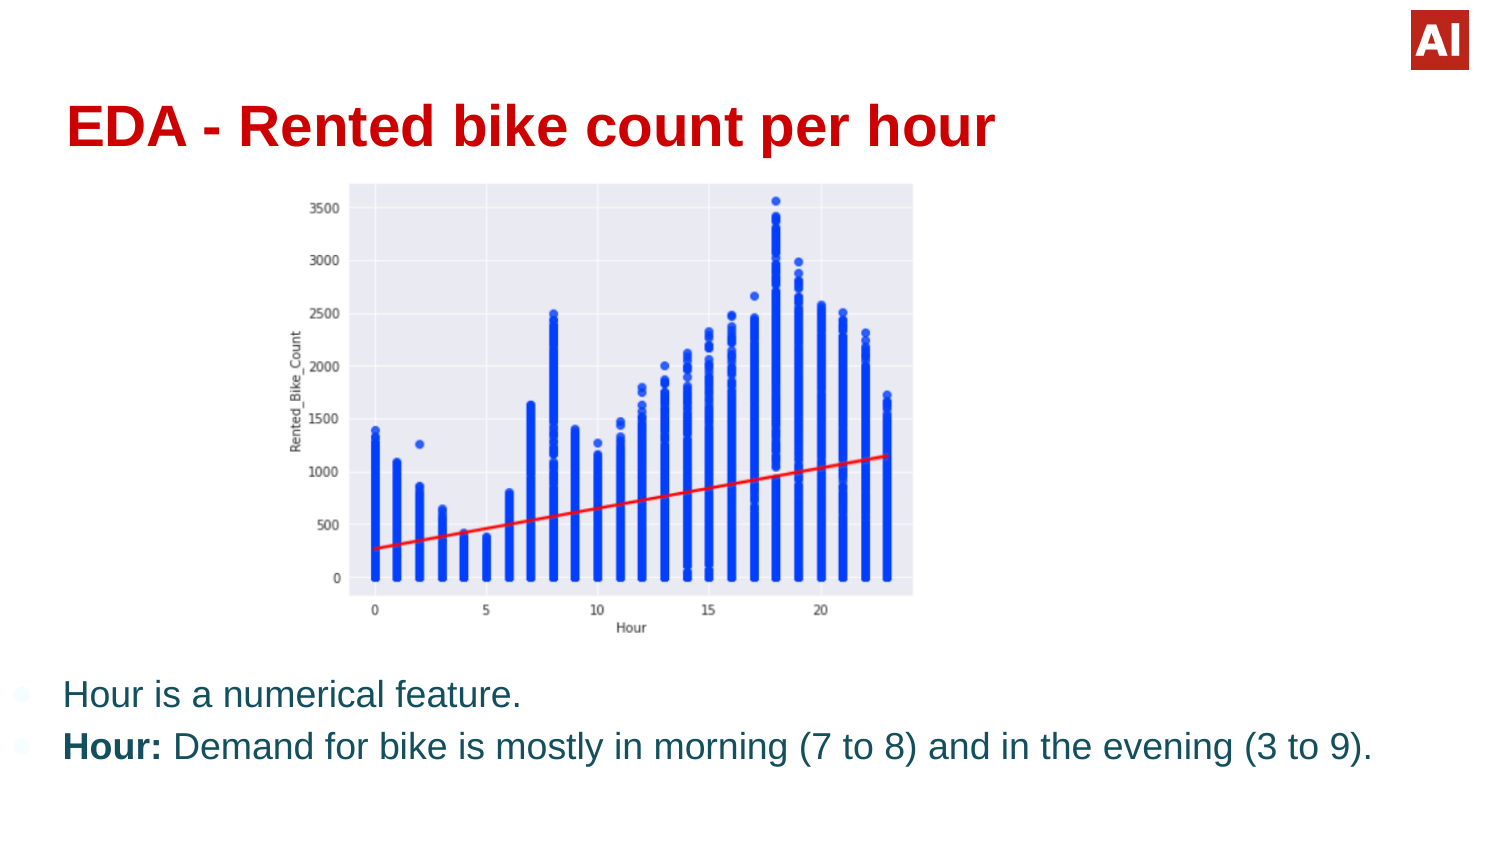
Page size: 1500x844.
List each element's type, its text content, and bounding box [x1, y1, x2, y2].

list Hour is a numerical feature. Hour: Demand for bike is mostly in morning (7 to 8) and in the evening (3 to 9). [0, 648, 1414, 768]
picture [270, 178, 958, 649]
title EDA - Rented bike count per hour [51, 72, 1449, 167]
picture [1411, 10, 1469, 70]
